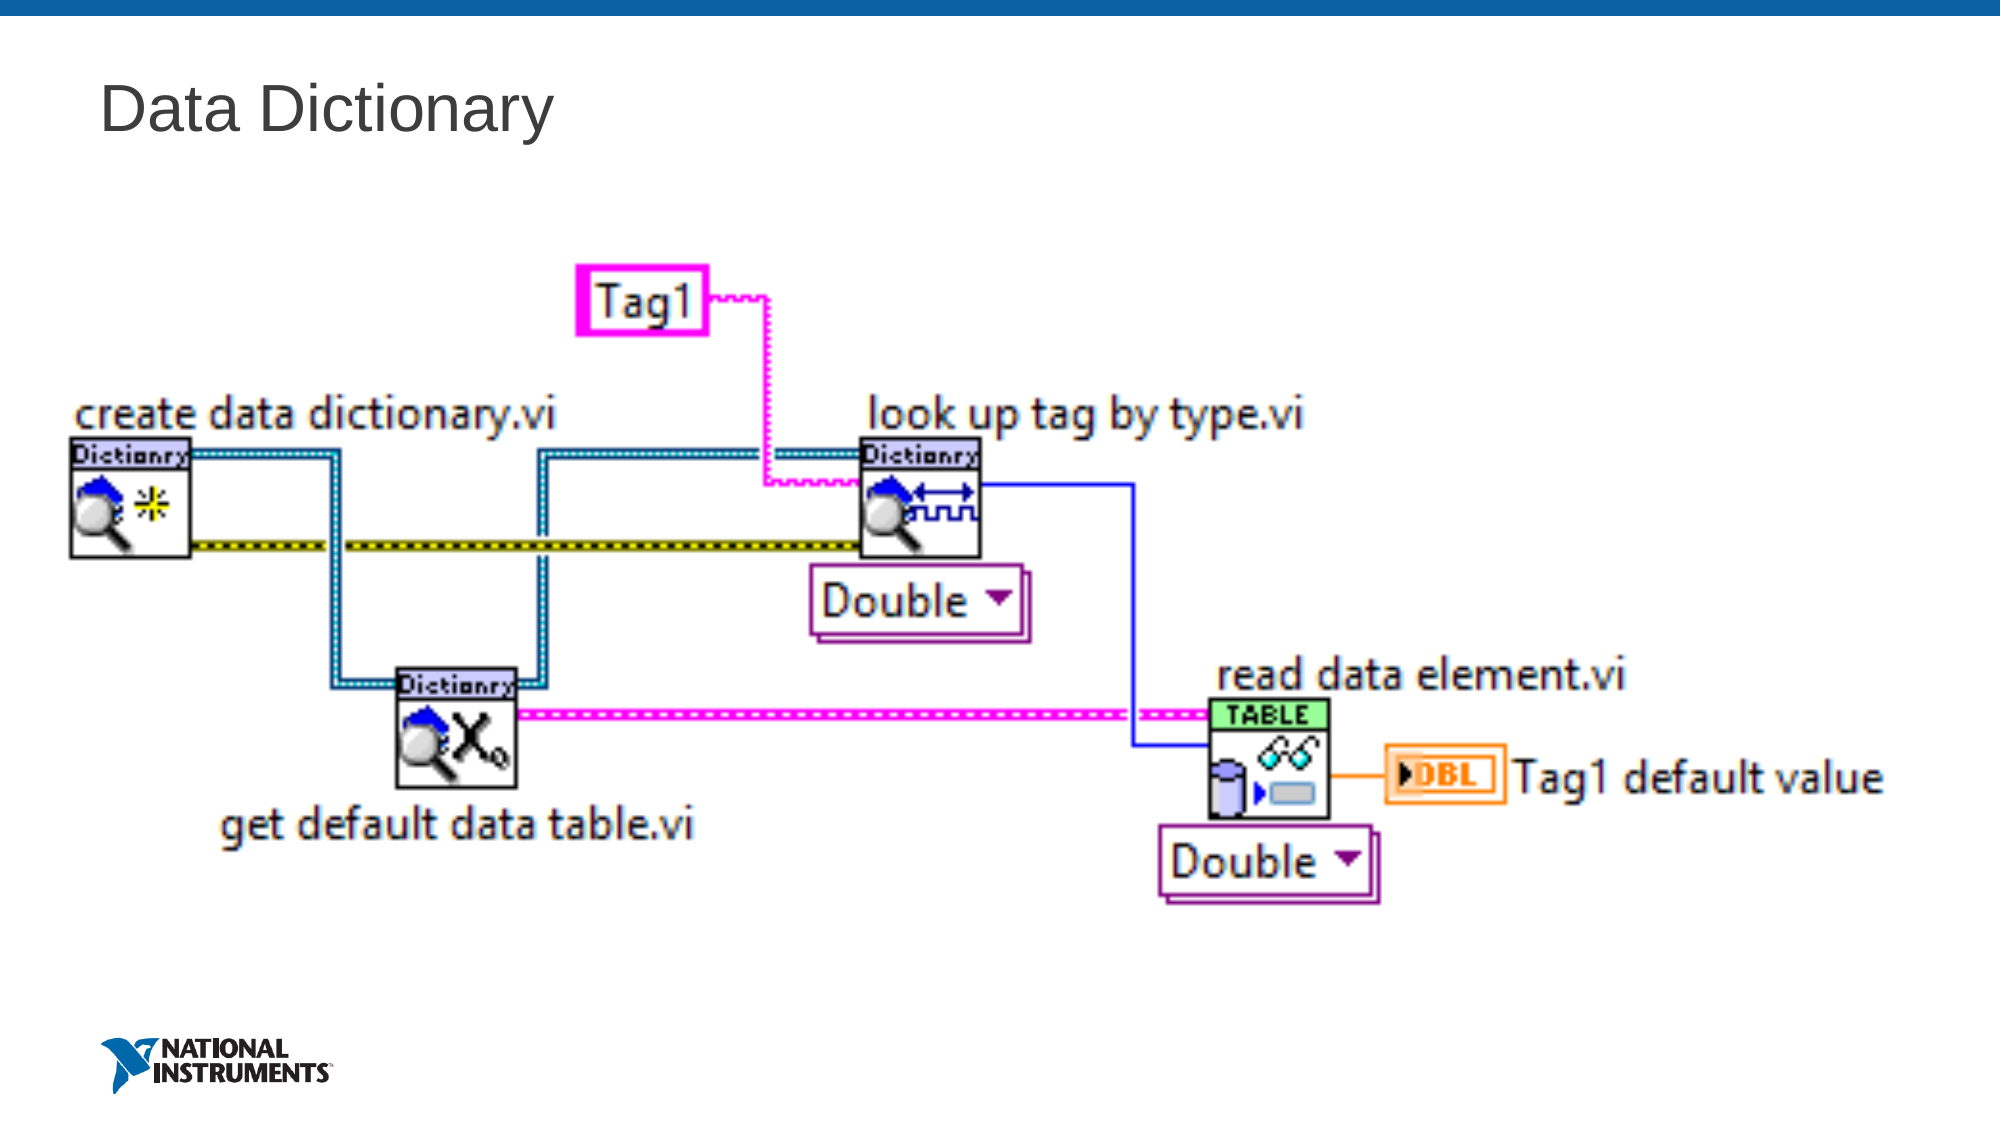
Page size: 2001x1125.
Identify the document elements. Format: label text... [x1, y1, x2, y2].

title Data Dictionary [99, 60, 1900, 160]
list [40, 250, 1984, 929]
